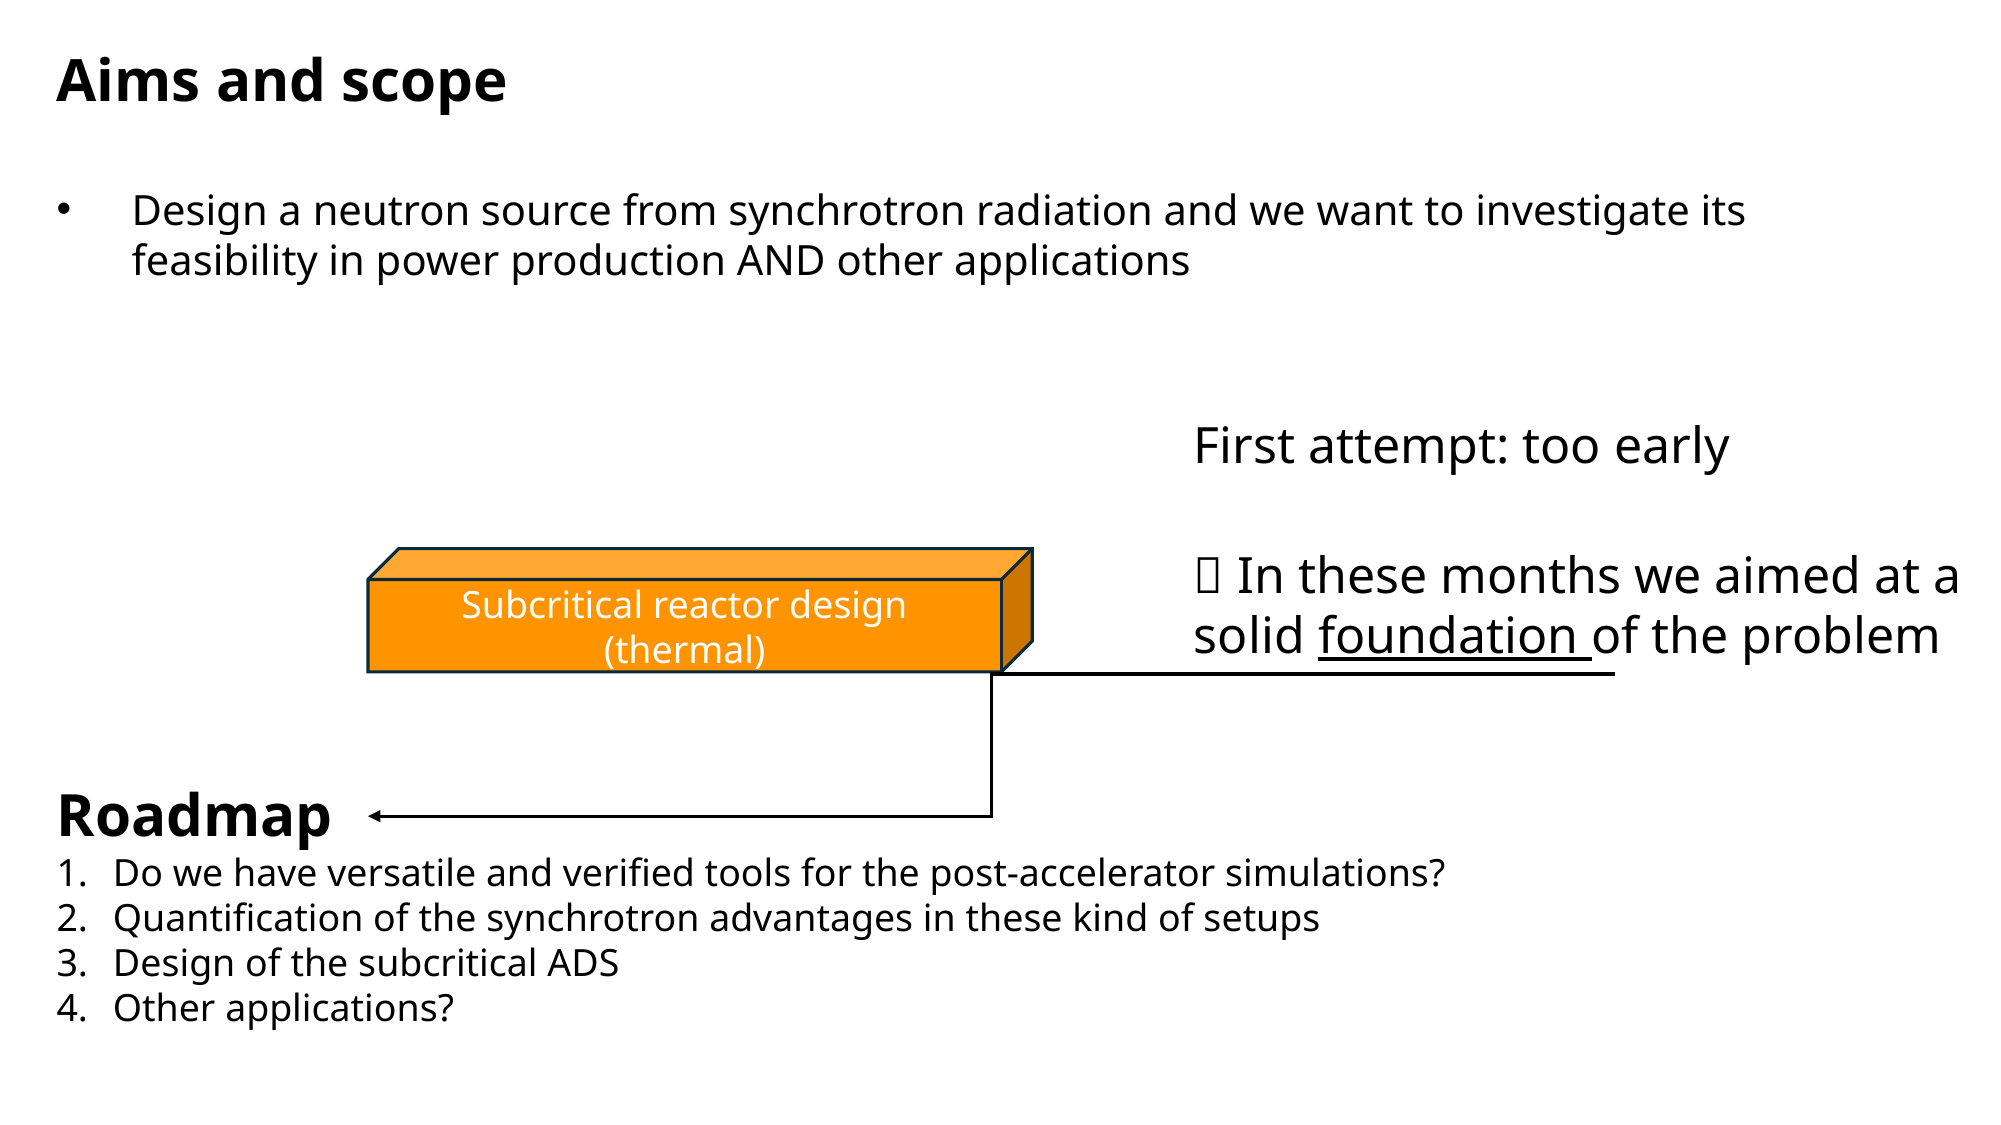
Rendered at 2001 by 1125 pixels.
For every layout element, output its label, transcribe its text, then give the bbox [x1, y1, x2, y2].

text_box First attempt: too early  In these months we aimed at a solid foundation of the problem [1179, 405, 1978, 741]
text_box Correct mean value [374, 551, 1026, 577]
text_box Subcritical reactor design (thermal) [366, 547, 1034, 674]
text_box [367, 673, 1616, 817]
text_box Aims and scope Design a neutron source from synchrotron radiation and we want to investigate its feasibility in power production AND other applications Roadmap Do we have versatile and verified tools for the post-accelerator simulations? Quantification of the synchrotron advantages in these kind of setups Design of the subcritical ADS Other applications? [41, 36, 1939, 1125]
